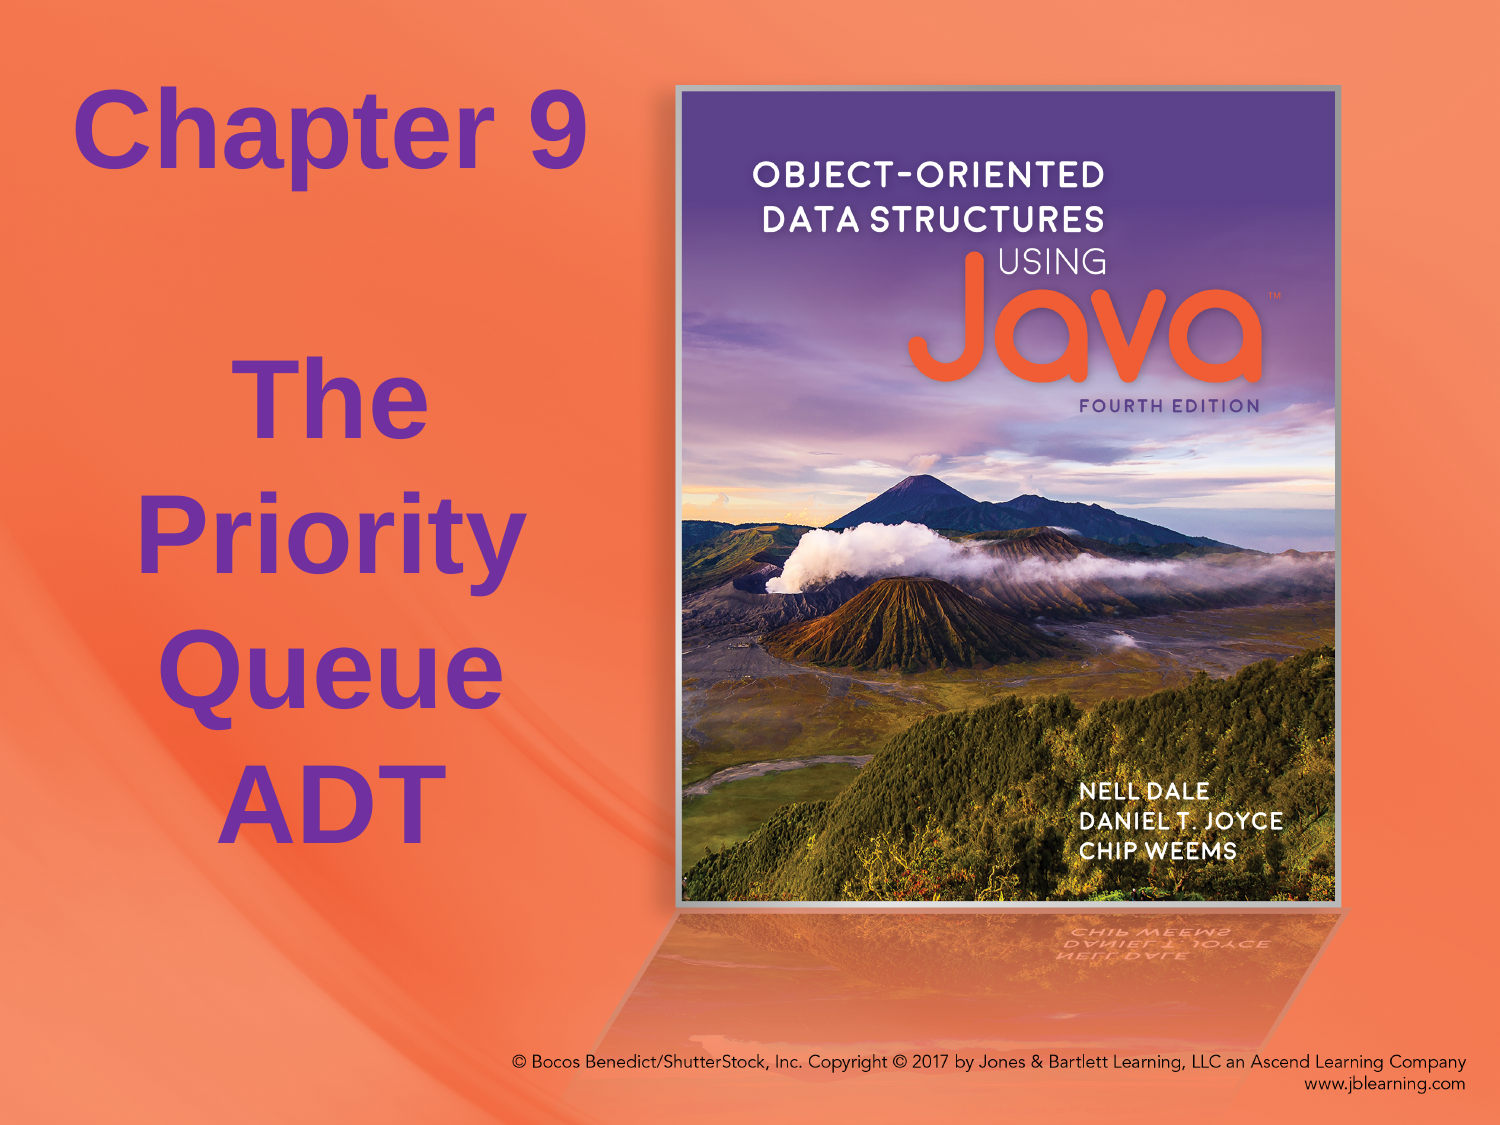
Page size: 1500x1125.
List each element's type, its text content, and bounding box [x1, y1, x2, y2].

title Chapter 9 The Priority Queue ADT [24, 224, 638, 563]
picture [0, 0, 1500, 1125]
